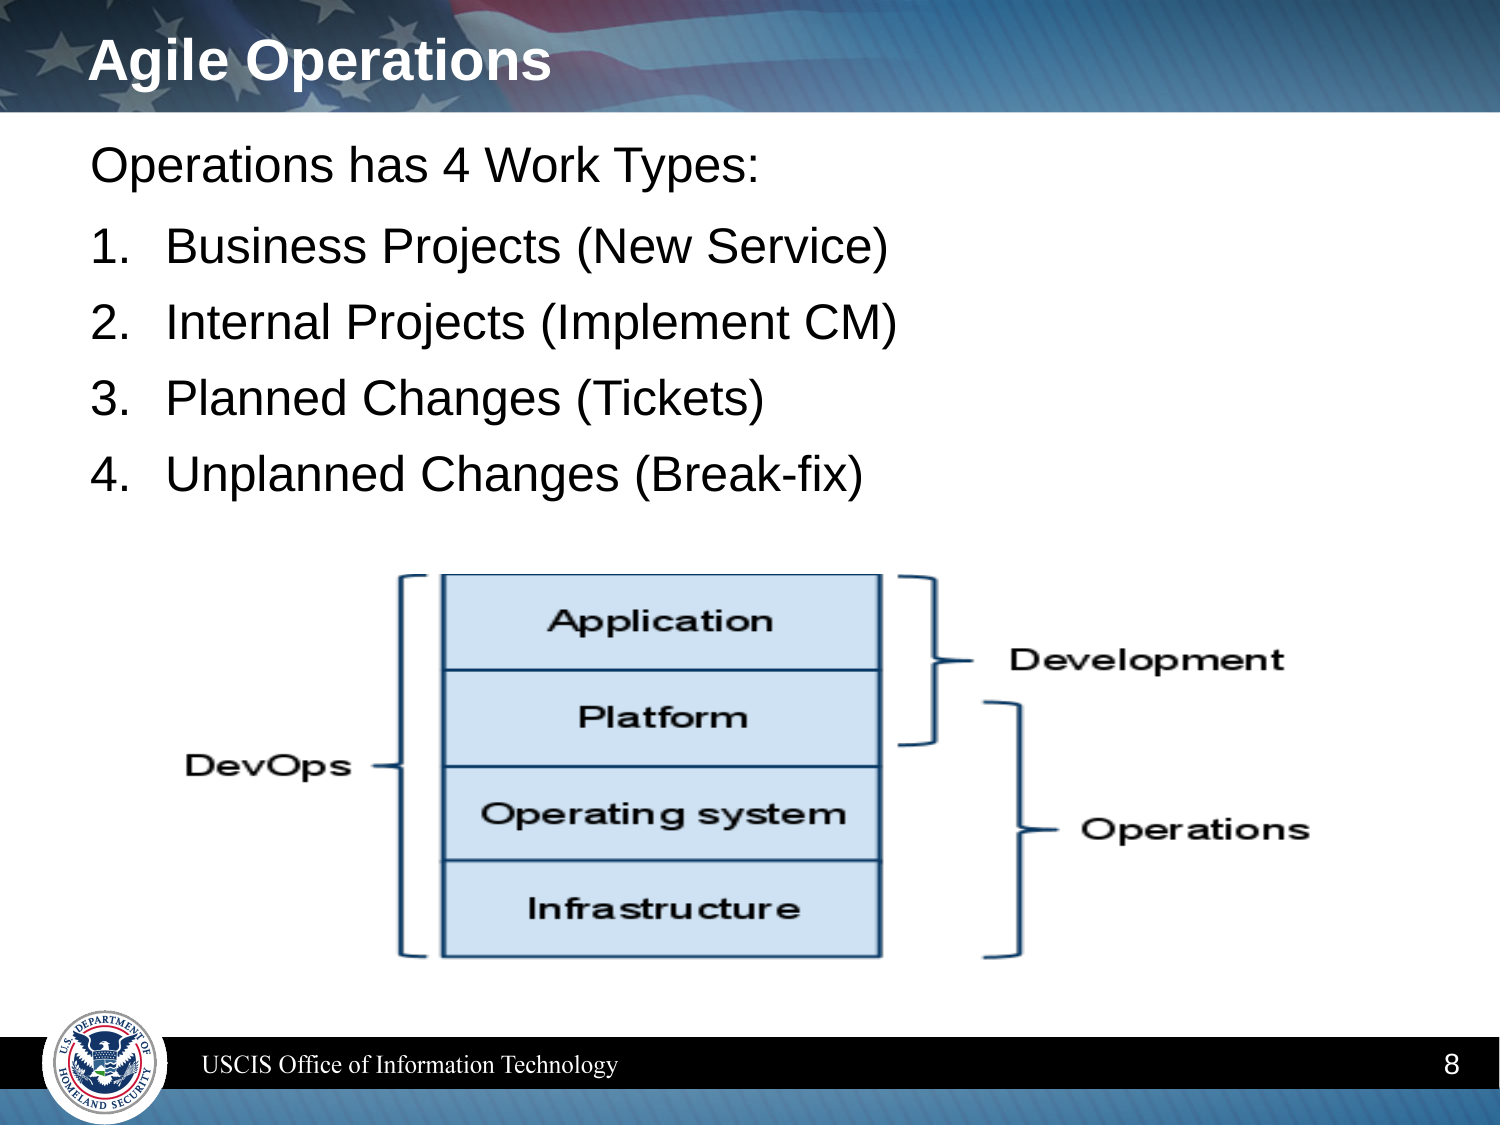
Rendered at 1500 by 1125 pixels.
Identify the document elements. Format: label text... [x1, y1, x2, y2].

picture [0, 1000, 1500, 1125]
picture [137, 574, 1326, 970]
picture [0, 0, 1500, 112]
list Operations has 4 Work Types: Business Projects (New Service) Internal Projects (Implement CM) Planned Changes (Tickets) Unplanned Changes (Break-fix) [75, 112, 1425, 855]
title Agile Operations [71, 0, 1422, 106]
slide_number 8 [1227, 1037, 1475, 1090]
